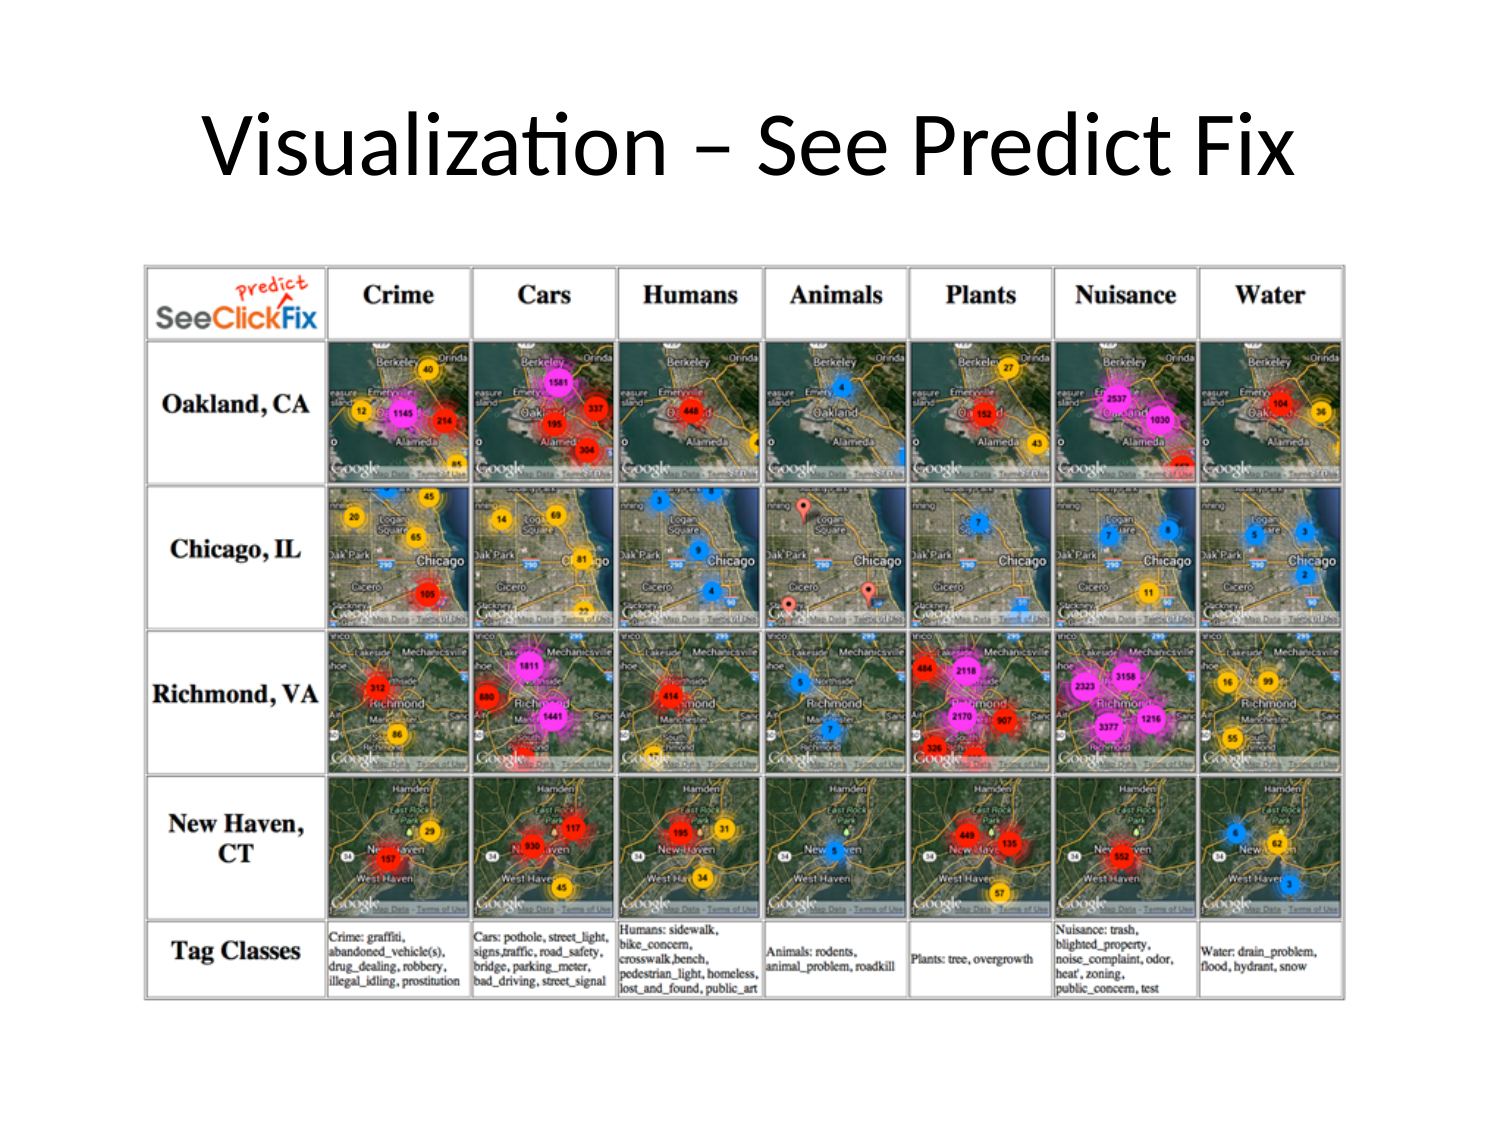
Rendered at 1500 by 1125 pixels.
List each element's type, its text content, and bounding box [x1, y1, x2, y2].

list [69, 262, 1421, 1006]
title Visualization – See Predict Fix [75, 45, 1425, 233]
